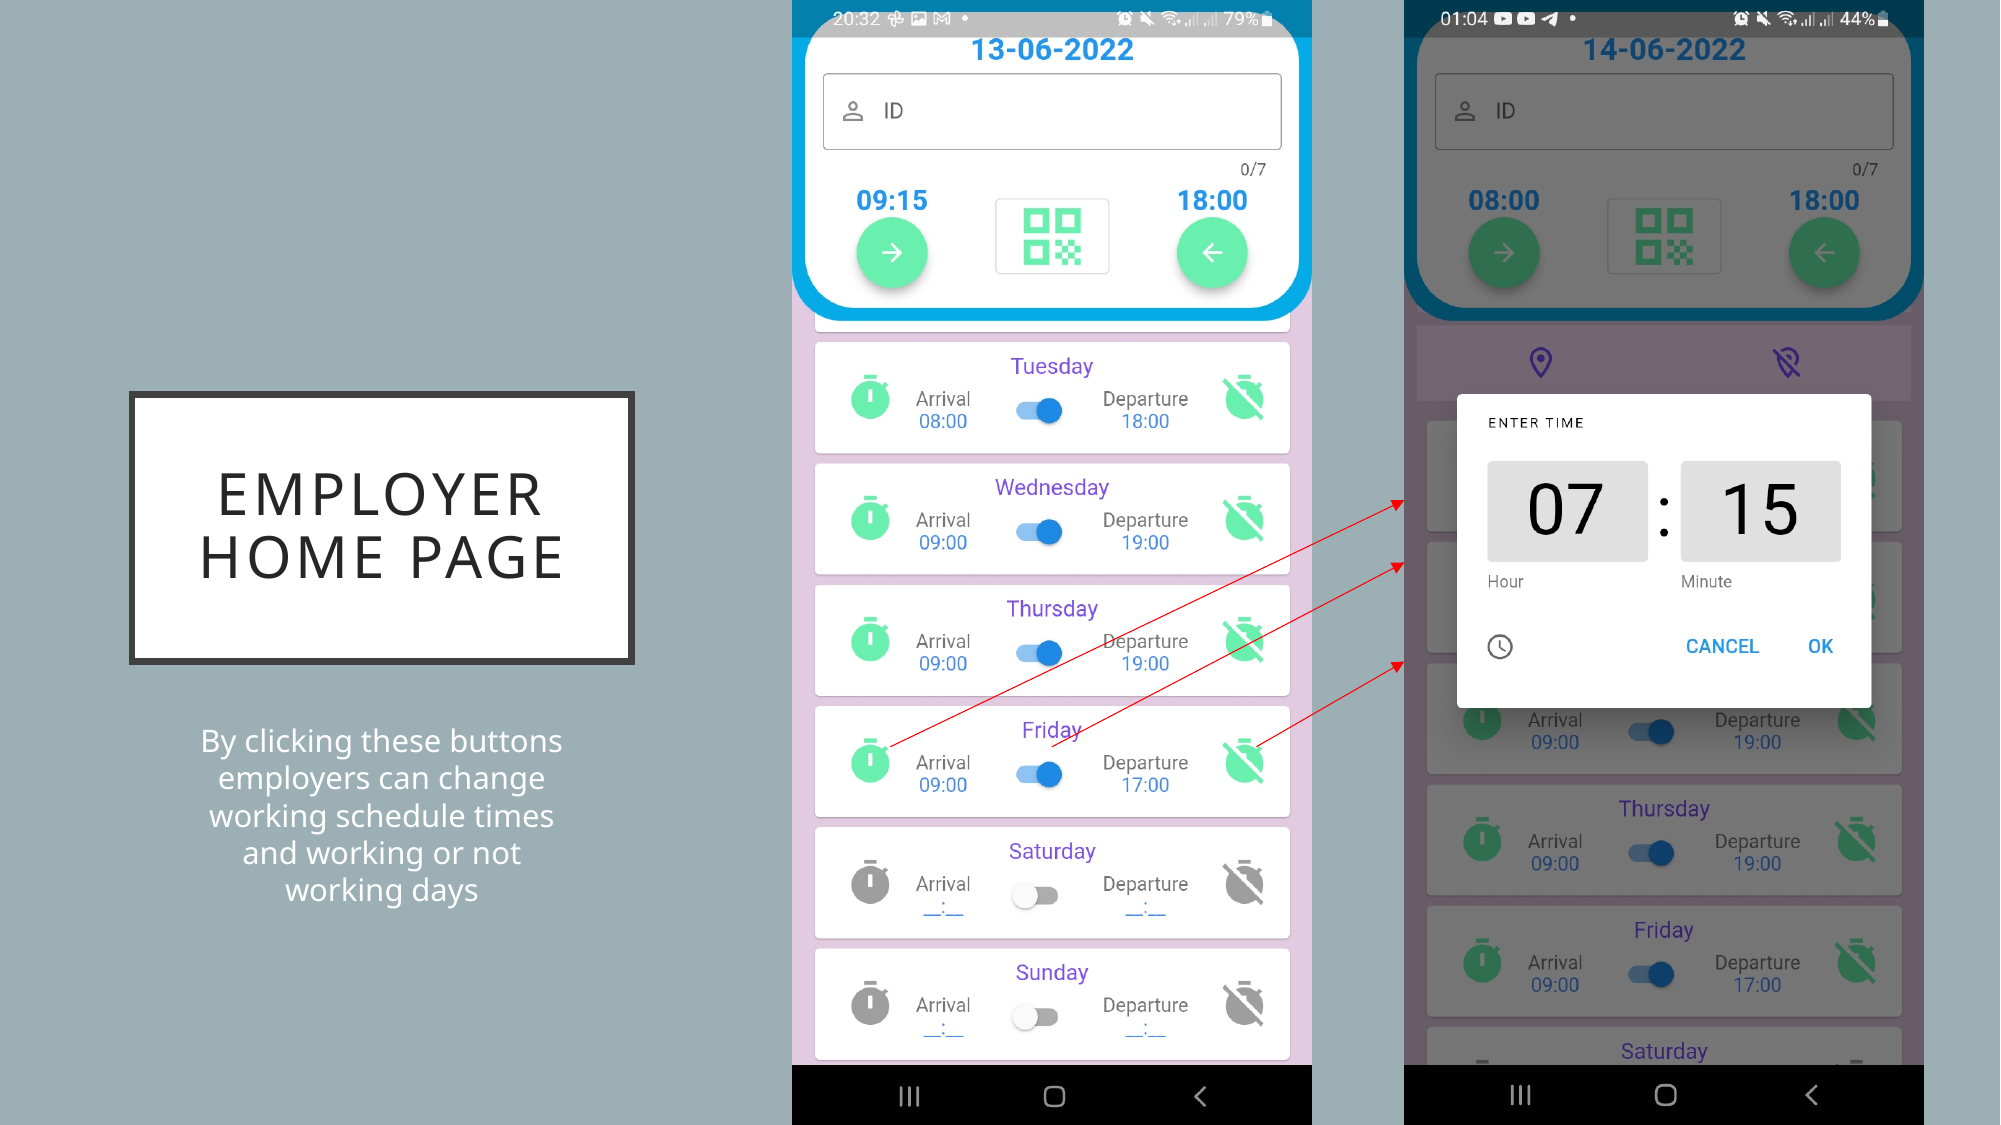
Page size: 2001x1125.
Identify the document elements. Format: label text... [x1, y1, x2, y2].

subtitle By clicking these buttons employers can change working schedule times and working or not working days [184, 713, 580, 918]
picture [1404, 276, 1924, 1125]
title Employer home page [129, 391, 635, 665]
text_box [890, 500, 1404, 747]
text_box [1051, 562, 1405, 747]
picture [805, 11, 1299, 308]
picture [1417, 11, 1911, 308]
picture [792, 276, 1312, 1125]
